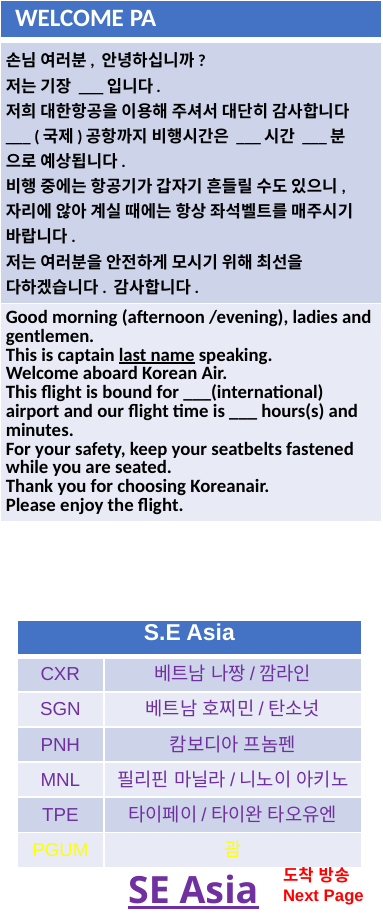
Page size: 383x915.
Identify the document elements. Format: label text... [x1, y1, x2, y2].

table_cell Good morning (afternoon /evening), ladies and gentlemen. This is captain last name speaking. Welcome aboard Korean Air. This flight is bound for ___(international) airport and our flight time is ___ hours(s) and minutes. For your safety, keep your seatbelts fastened while you are seated. Thank you for choosing Koreanair. Please enjoy the flight. [1, 304, 381, 521]
table_cell 베트남 나짱/깜라인 [105, 659, 361, 691]
table_cell 베트남 호찌민/탄소넛 [105, 693, 361, 726]
table_cell 캄보디아 프놈펜 [105, 728, 361, 761]
table_cell MNL [18, 763, 103, 796]
table_cell 필리핀 마닐라/니노이 아키노 [105, 763, 361, 796]
table_cell PGUM [18, 833, 103, 867]
table_header S.E Asia [18, 621, 361, 654]
text_box 도착 방송 Next Page [268, 857, 382, 913]
table_cell 손님 여러분, 안녕하십니까? 저는 기장 ___입니다. 저희 대한항공을 이용해 주셔서 대단히 감사합니다 ___ (국제)공항까지 비행시간은 ___시간 ___분 으로 예상됩니다. 비행 중에는 항공기가 갑자기 흔들릴 수도 있으니, 자리에 않아 계실 때에는 항상 좌석벨트를 매주시기 바랍니다. 저는 여러분을 안전하게 모시기 위해 최선을 다하겠습니다. 감사합니다. [1, 43, 381, 303]
text_box SE Asia [118, 865, 268, 914]
table_cell PNH [18, 728, 103, 761]
table_cell 괌 [105, 833, 361, 867]
table_cell TPE [18, 798, 103, 832]
table_cell CXR [18, 659, 103, 691]
table_cell SGN [18, 693, 103, 726]
table_cell 타이페이/타이완 타오유엔 [105, 798, 361, 832]
table_header WELCOME PA [1, 1, 381, 37]
